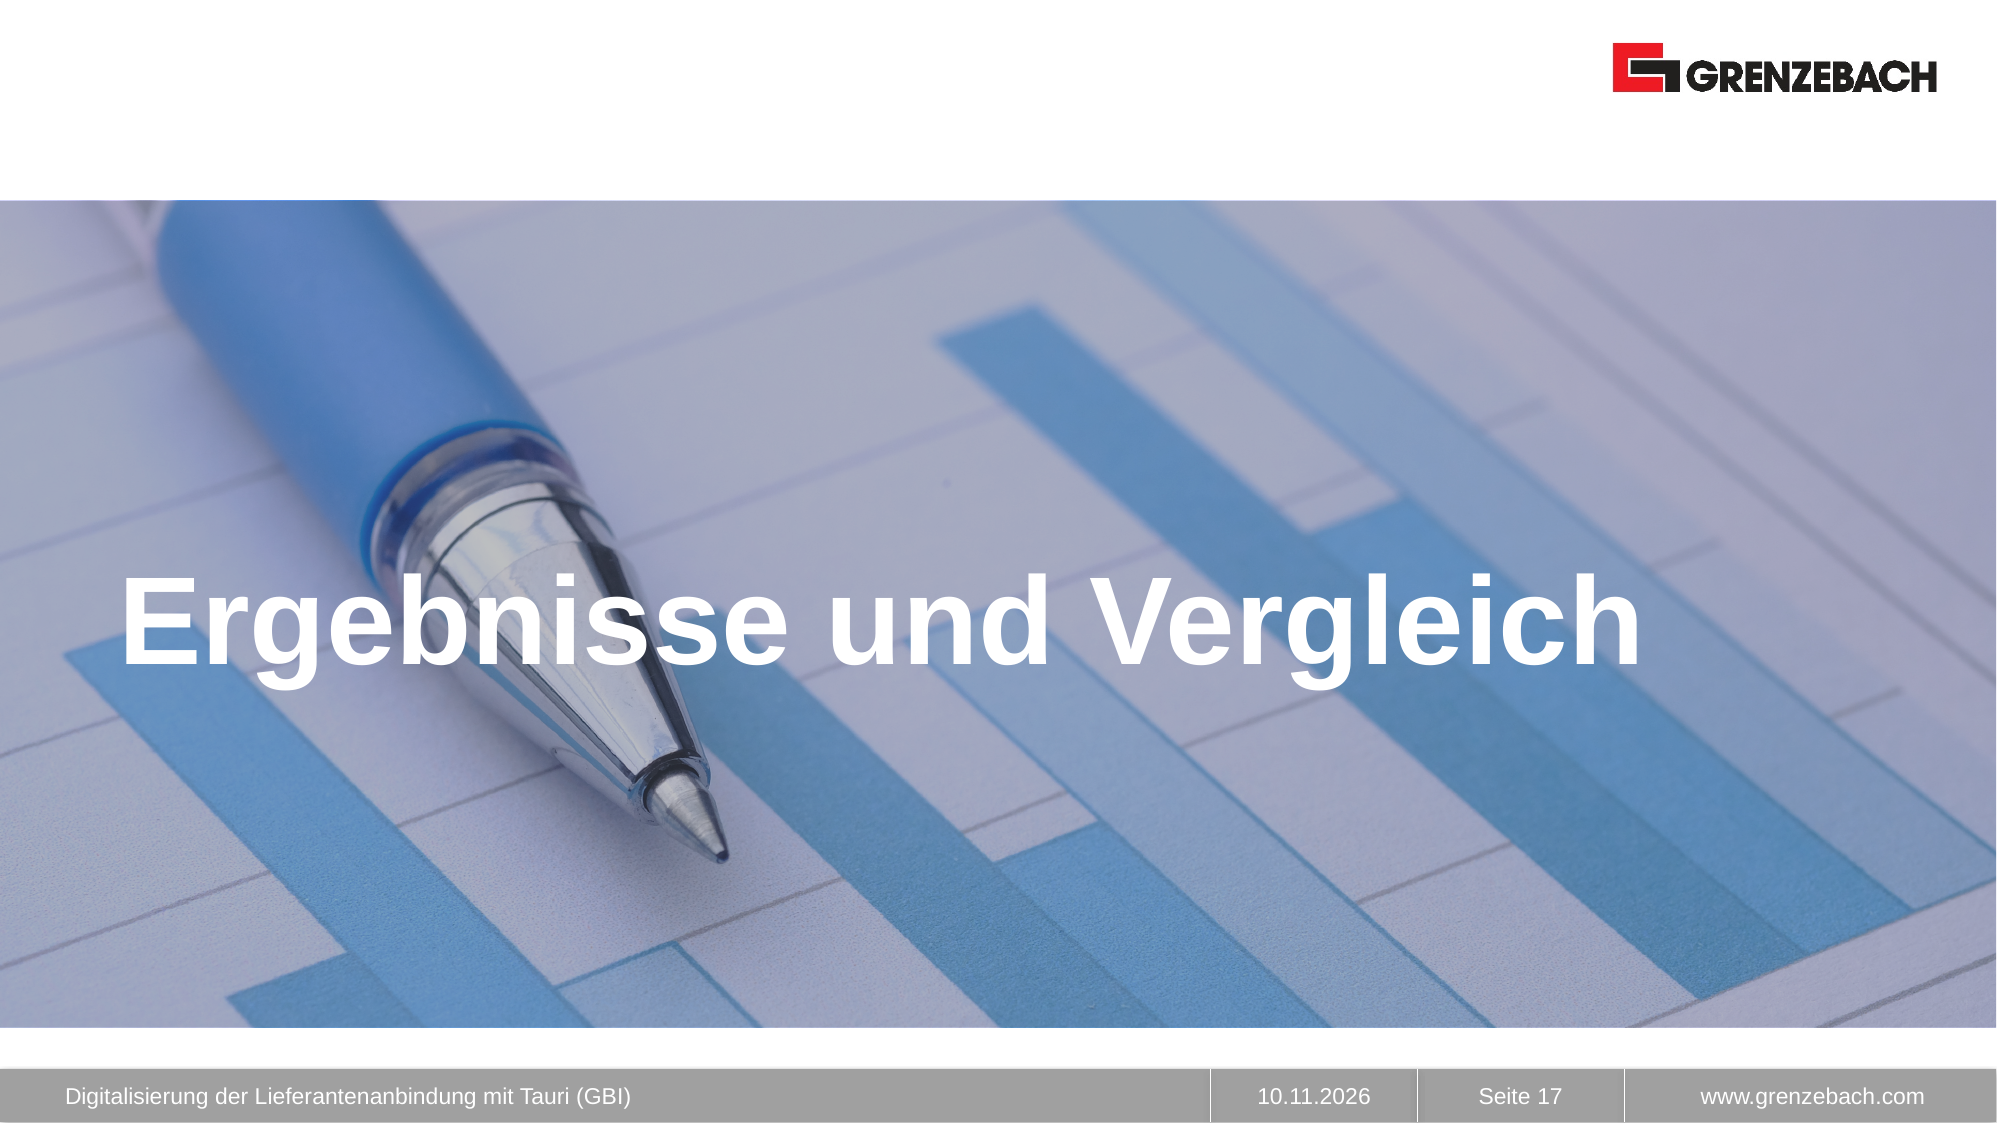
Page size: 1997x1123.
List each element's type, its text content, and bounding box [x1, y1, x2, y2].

footer Digitalisierung der Lieferantenanbindung mit Tauri (GBI) [59, 1068, 1205, 1122]
picture [1612, 41, 1937, 93]
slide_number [1216, 1068, 1412, 1123]
slide_number Seite 17 [1423, 1068, 1619, 1122]
picture [0, 200, 1997, 1028]
